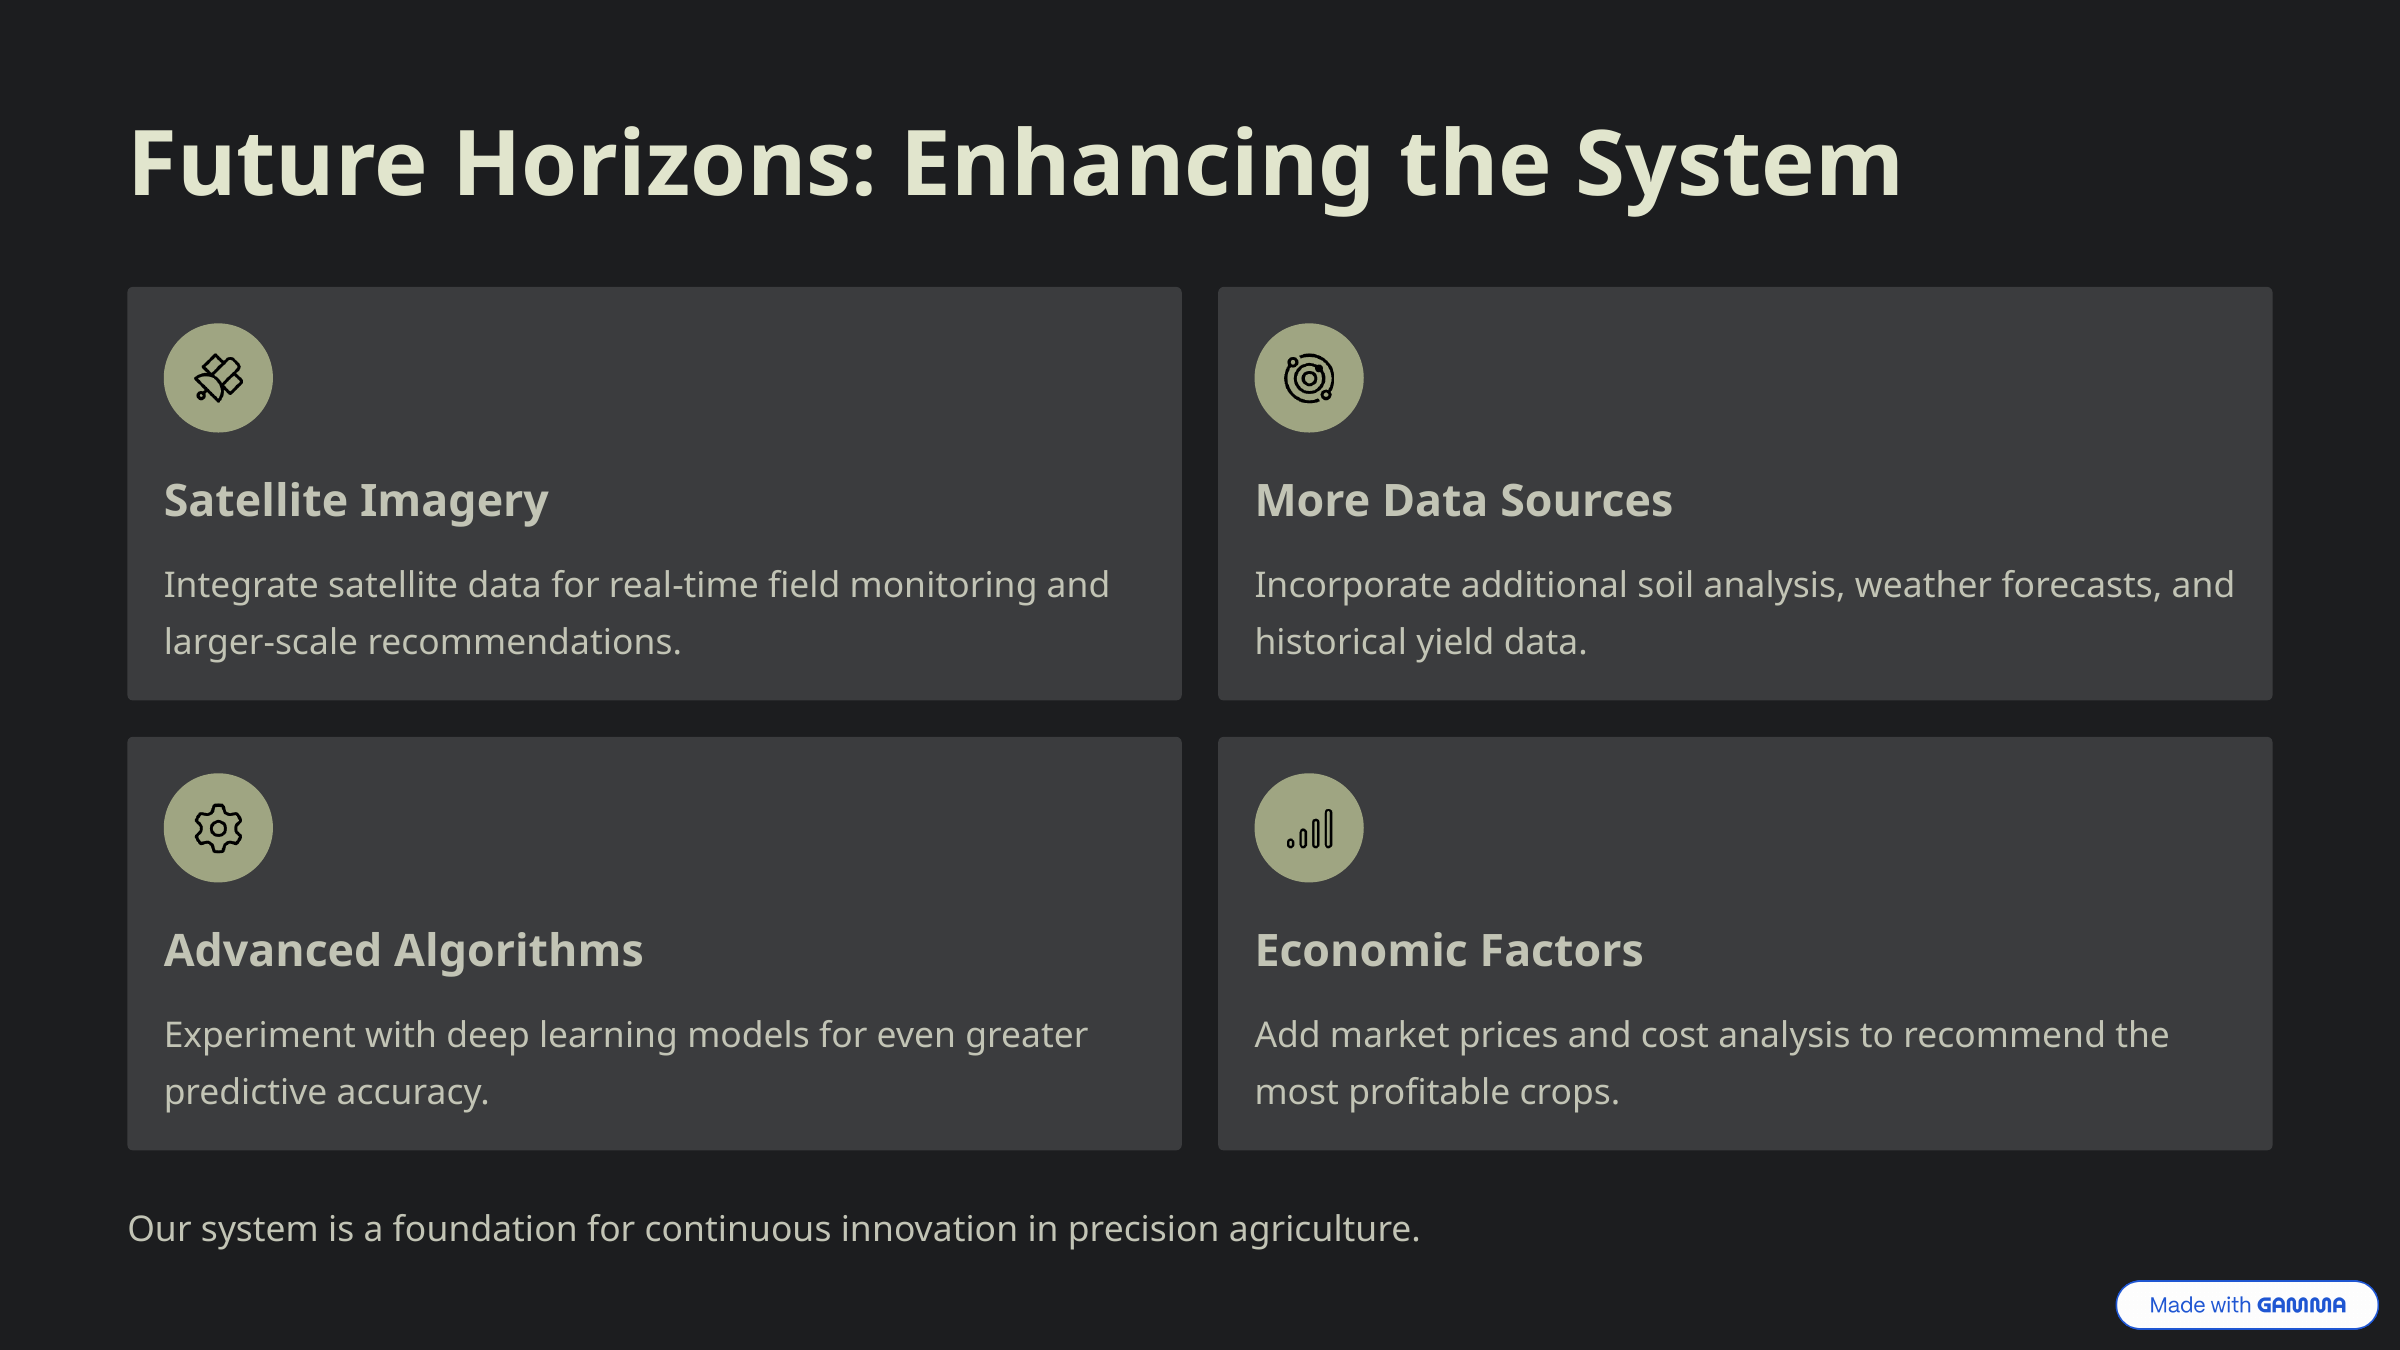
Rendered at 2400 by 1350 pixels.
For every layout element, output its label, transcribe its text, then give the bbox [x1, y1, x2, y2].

picture [193, 347, 243, 409]
text_box [163, 773, 273, 883]
picture [1284, 797, 1334, 859]
text_box More Data Sources [1254, 468, 1710, 526]
text_box Our system is a foundation for continuous innovation in precision agriculture. [127, 1191, 2273, 1250]
text_box Add market prices and cost analysis to recommend the most profitable crops. [1254, 997, 2237, 1114]
text_box [127, 736, 1182, 1151]
text_box [1218, 736, 2273, 1151]
text_box Integrate satellite data for real-time field monitoring and larger-scale recommendations. [163, 547, 1146, 664]
picture [193, 797, 243, 859]
text_box Future Horizons: Enhancing the System [127, 100, 1753, 215]
text_box [1254, 323, 1364, 433]
text_box Satellite Imagery [163, 468, 619, 526]
text_box [1254, 773, 1364, 883]
text_box Economic Factors [1254, 918, 1710, 976]
text_box [127, 286, 1182, 701]
text_box Advanced Algorithms [163, 918, 619, 976]
picture [2106, 1271, 2389, 1339]
text_box [1218, 286, 2273, 701]
picture [1284, 347, 1334, 409]
text_box Incorporate additional soil analysis, weather forecasts, and historical yield data. [1254, 547, 2237, 664]
text_box Experiment with deep learning models for even greater predictive accuracy. [163, 997, 1146, 1114]
text_box [163, 323, 273, 433]
